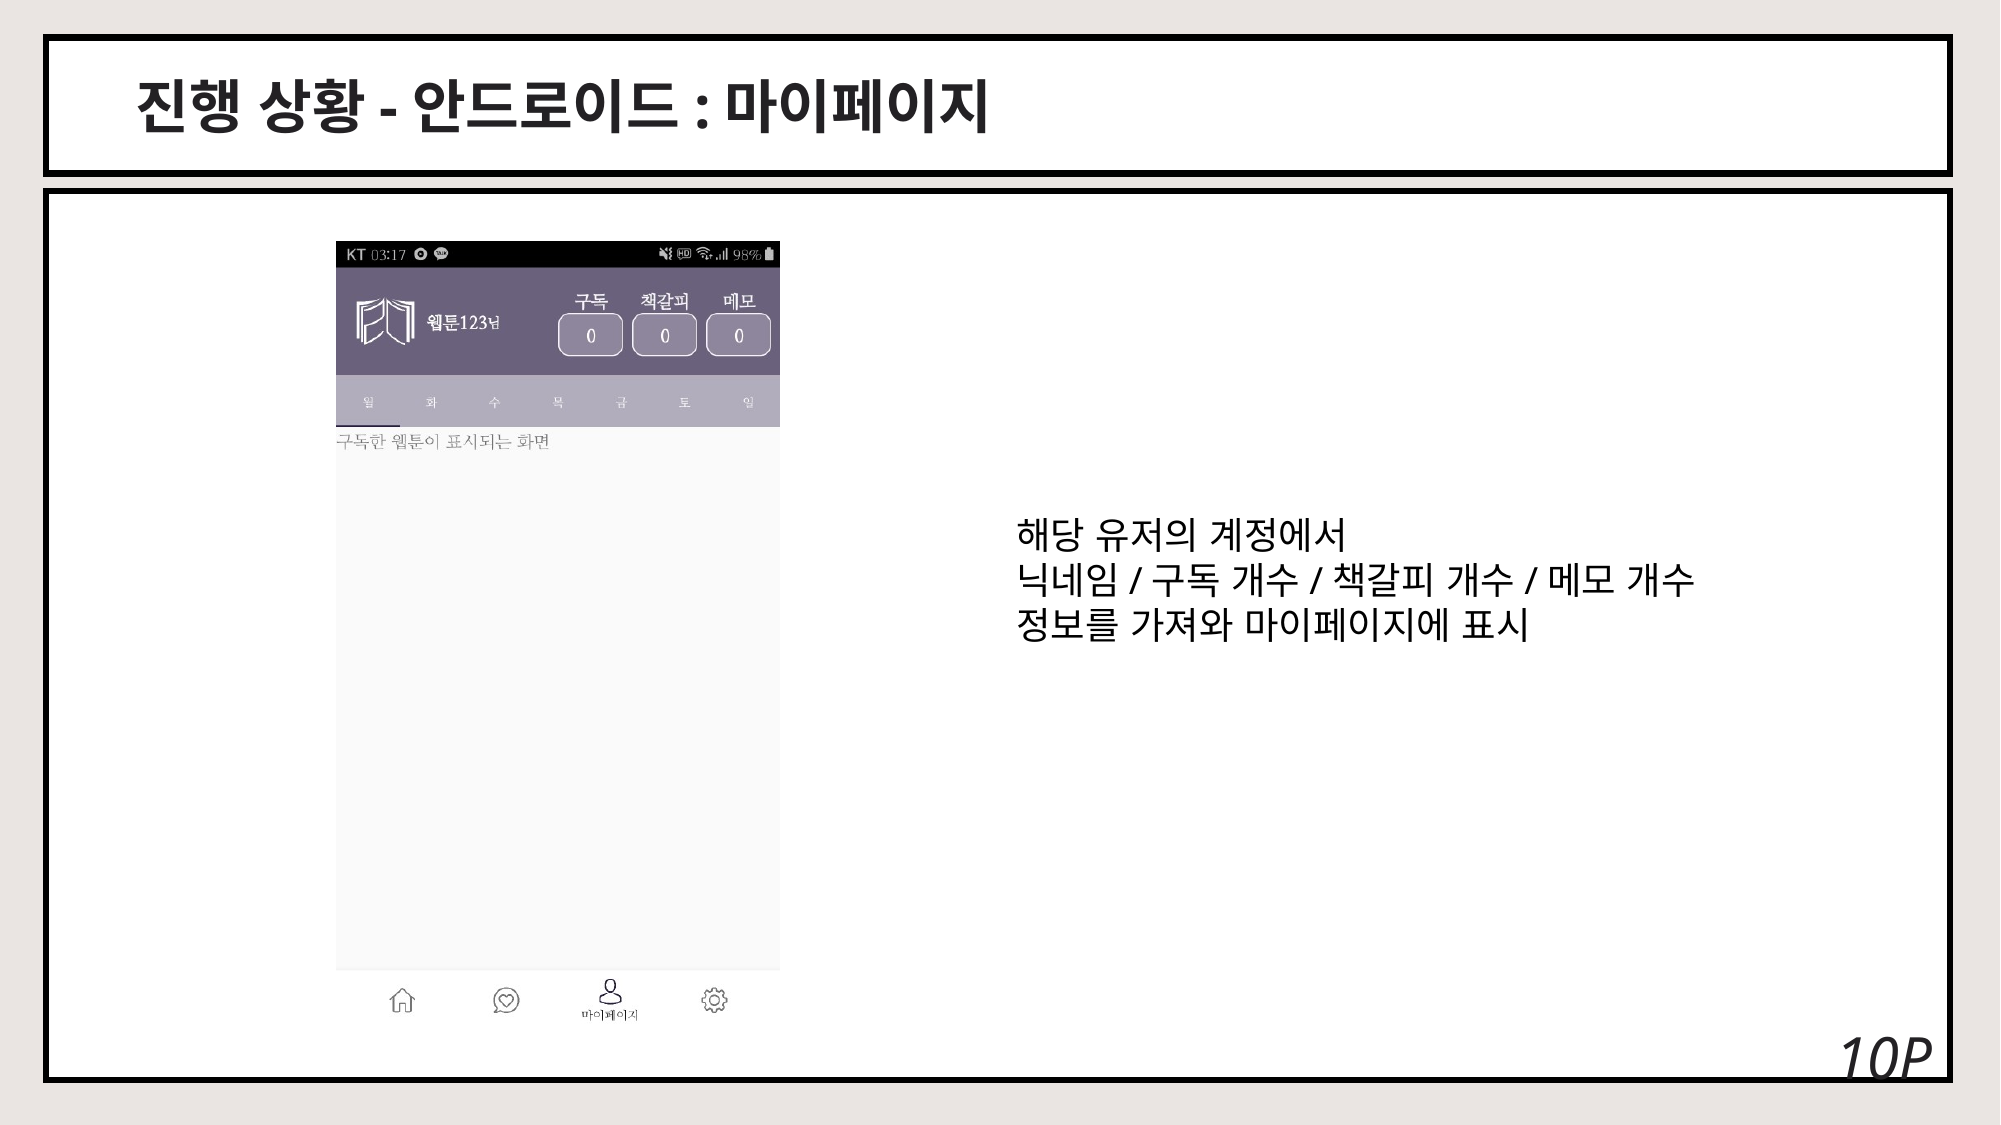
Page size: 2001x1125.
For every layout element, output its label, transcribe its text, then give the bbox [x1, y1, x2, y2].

text_box 해당 유저의 계정에서 닉네임/구독 개수/책갈피 개수/메모 개수 정보를 가져와 마이페이지에 표시 [1001, 504, 1711, 655]
text_box [45, 190, 1951, 1081]
text_box 10P [1799, 1013, 1967, 1125]
text_box 진행 상황-안드로이드:마이페이지 [45, 36, 1951, 175]
picture [336, 241, 780, 1030]
